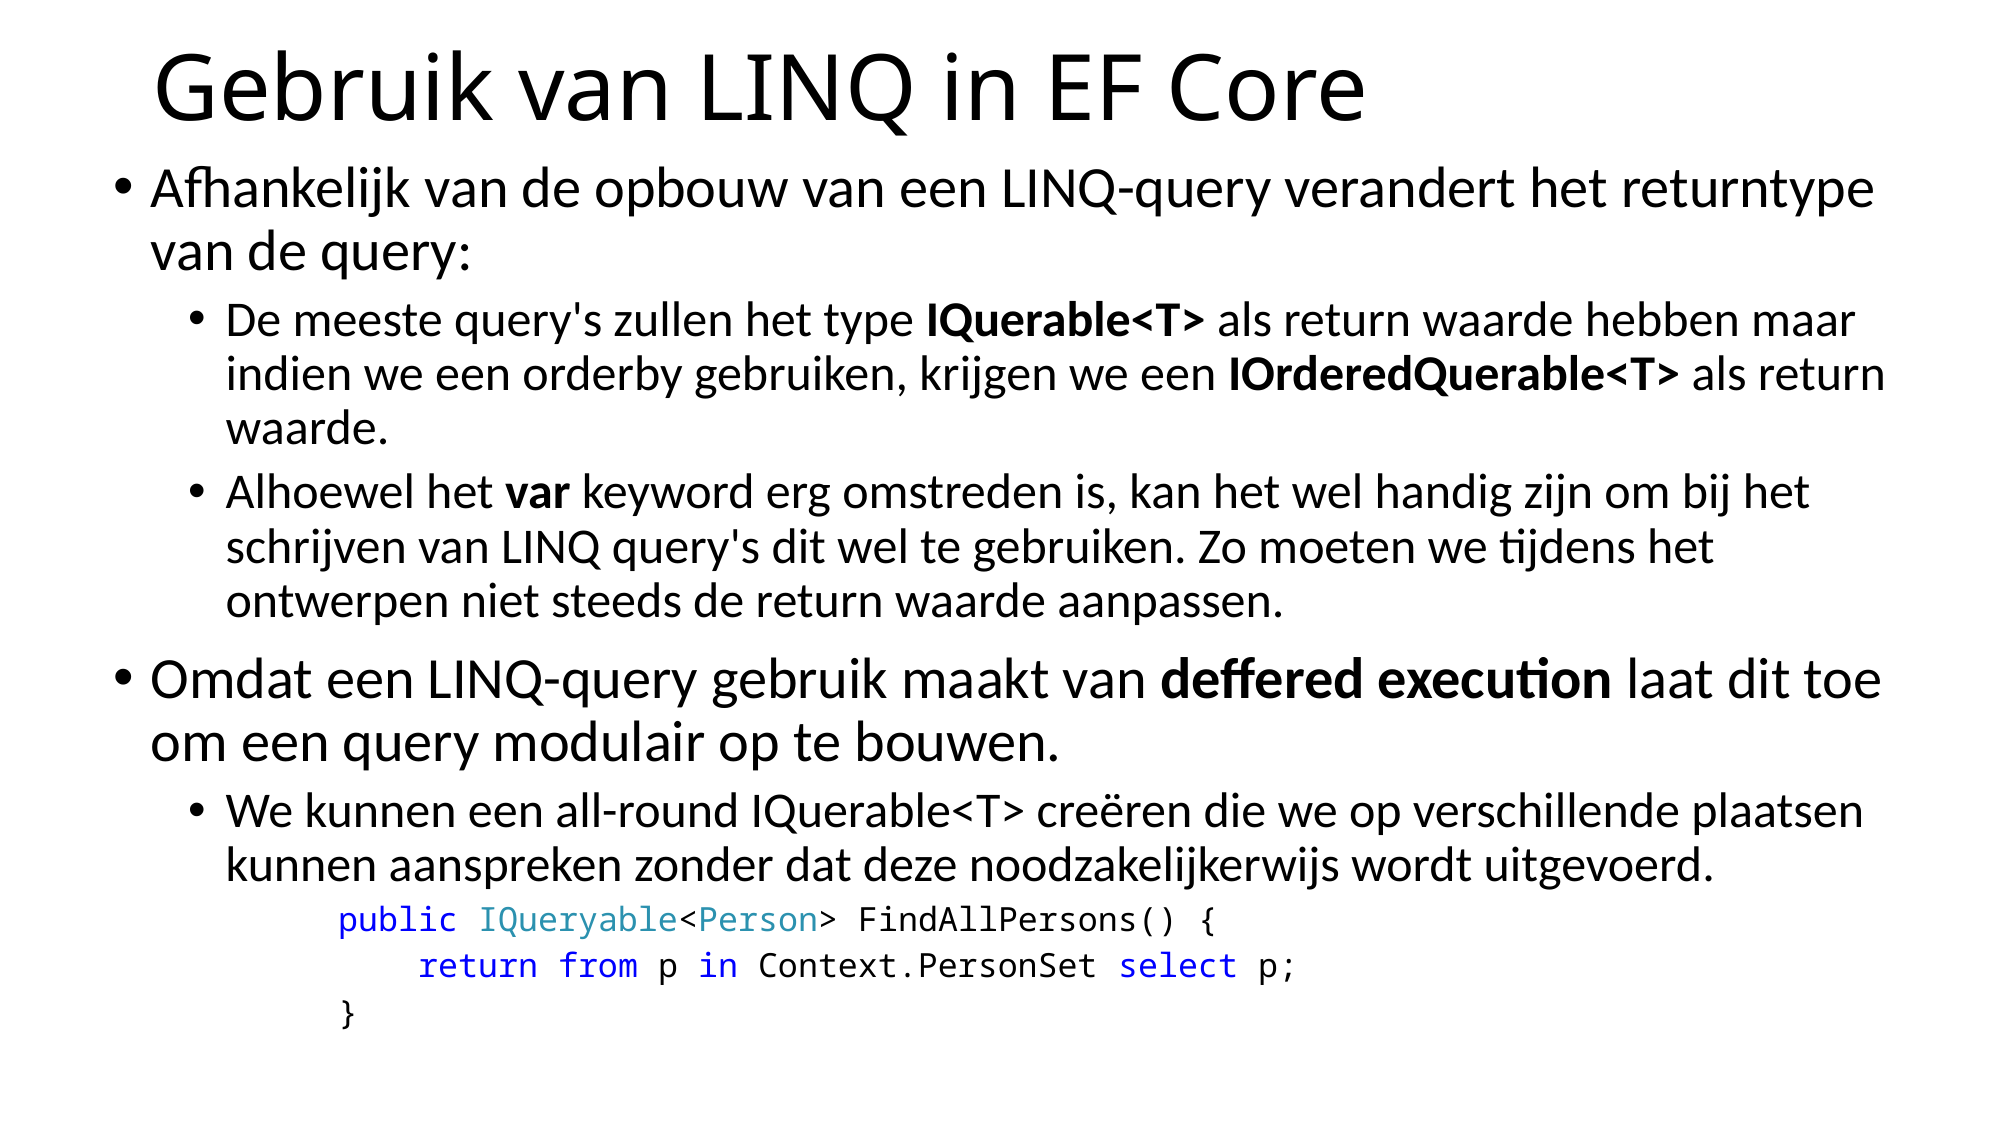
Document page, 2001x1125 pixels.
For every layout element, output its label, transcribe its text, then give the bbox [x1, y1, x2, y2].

list Afhankelijk van de opbouw van een LINQ-query verandert het returntype van de query: De meeste query's zullen het type IQuerable<T> als return waarde hebben maar indien we een orderby gebruiken, krijgen we een IOrderedQuerable<T> als return waarde. Alhoewel het var keyword erg omstreden is, kan het wel handig zijn om bij het schrijven van LINQ query's dit wel te gebruiken. Zo moeten we tijdens het ontwerpen niet steeds de return waarde aanpassen. Omdat een LINQ-query gebruik maakt van deffered execution laat dit toe om een query modulair op te bouwen. We kunnen een all-round IQuerable<T> creëren die we op verschillende plaatsen kunnen aanspreken zonder dat deze noodzakelijkerwijs wordt uitgevoerd. public IQueryable<Person> FindAllPersons() { return from p in Context.PersonSet select p; } [98, 149, 1929, 1108]
title Gebruik van LINQ in EF Core [137, 31, 1863, 149]
